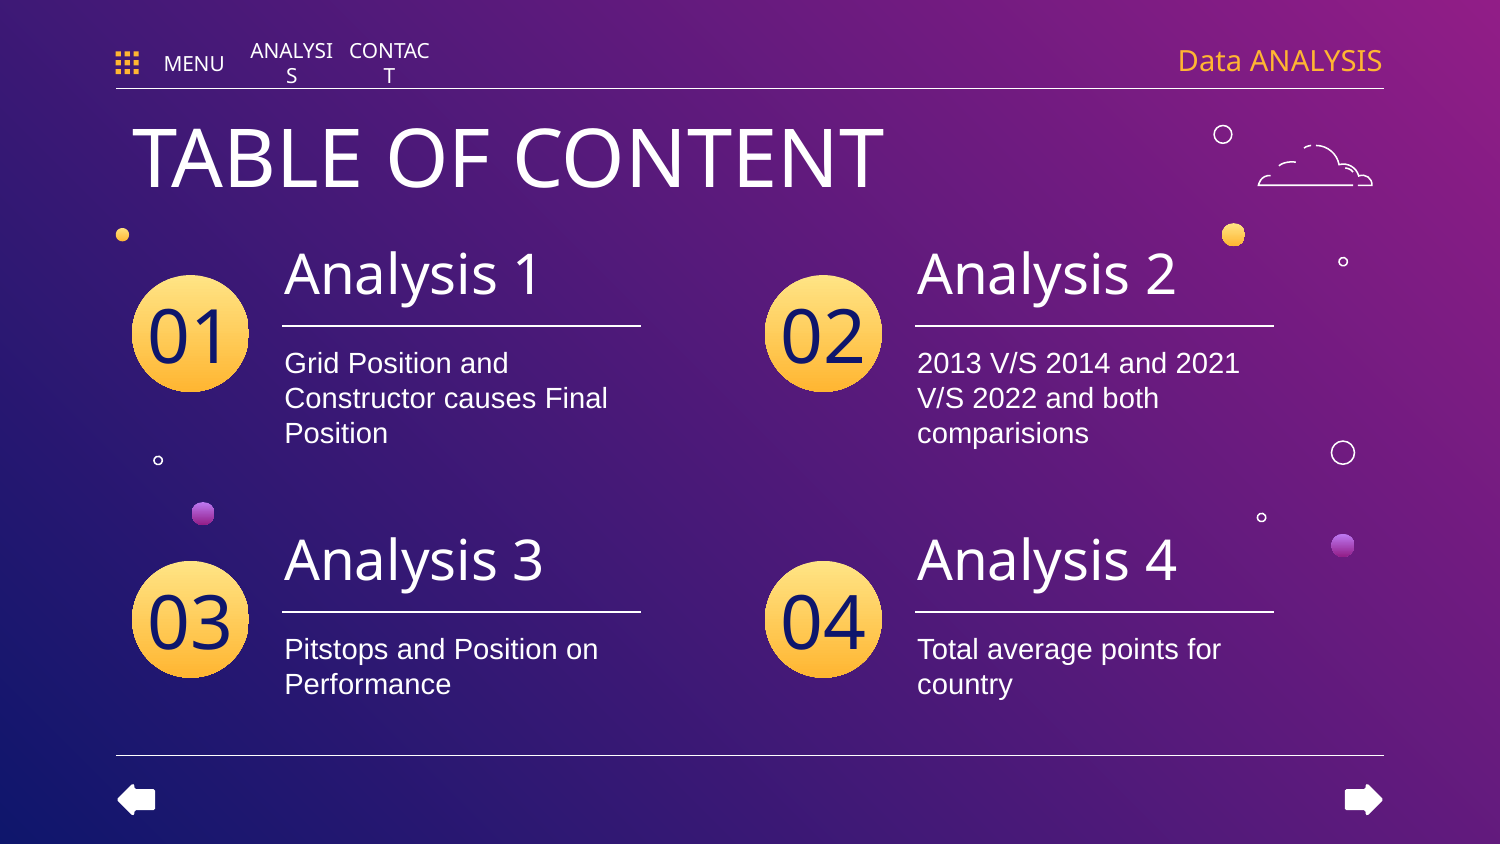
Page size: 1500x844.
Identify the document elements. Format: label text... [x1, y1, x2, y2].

title Analysis 4 [902, 509, 1367, 582]
text_box [772, 275, 874, 304]
text_box [1222, 223, 1246, 247]
text_box [1344, 784, 1383, 816]
subtitle Total average points for country [902, 615, 1268, 708]
subtitle 2013 V/S 2014 and 2021 V/S 2022 and both comparisions [902, 329, 1268, 422]
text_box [115, 50, 139, 75]
subtitle Grid Position and Constructor causes Final Position [269, 329, 636, 422]
title Analysis 3 [269, 509, 725, 582]
title 02 [765, 304, 882, 362]
title 01 [132, 304, 249, 362]
text_box [772, 362, 875, 392]
text_box [117, 784, 156, 816]
title Analysis 2 [902, 223, 1367, 296]
text_box Data ANALYSIS [1158, 34, 1383, 85]
text_box [772, 560, 875, 590]
title Analysis 1 [269, 223, 725, 296]
text_box [139, 560, 242, 590]
text_box [139, 648, 242, 678]
text_box [109, 45, 145, 81]
title 03 [132, 590, 249, 648]
text_box MENU [151, 45, 237, 81]
text_box [772, 648, 875, 678]
text_box [115, 228, 130, 242]
text_box [140, 275, 242, 304]
text_box [139, 362, 242, 392]
subtitle Pitstops and Position on Performance [269, 615, 636, 708]
title 04 [765, 590, 882, 648]
title TABLE OF CONTENT [117, 90, 1383, 191]
text_box ANALYSIS [248, 45, 335, 81]
text_box CONTACT [346, 45, 433, 81]
text_box [1331, 533, 1355, 557]
text_box [191, 502, 215, 526]
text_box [1258, 145, 1373, 186]
